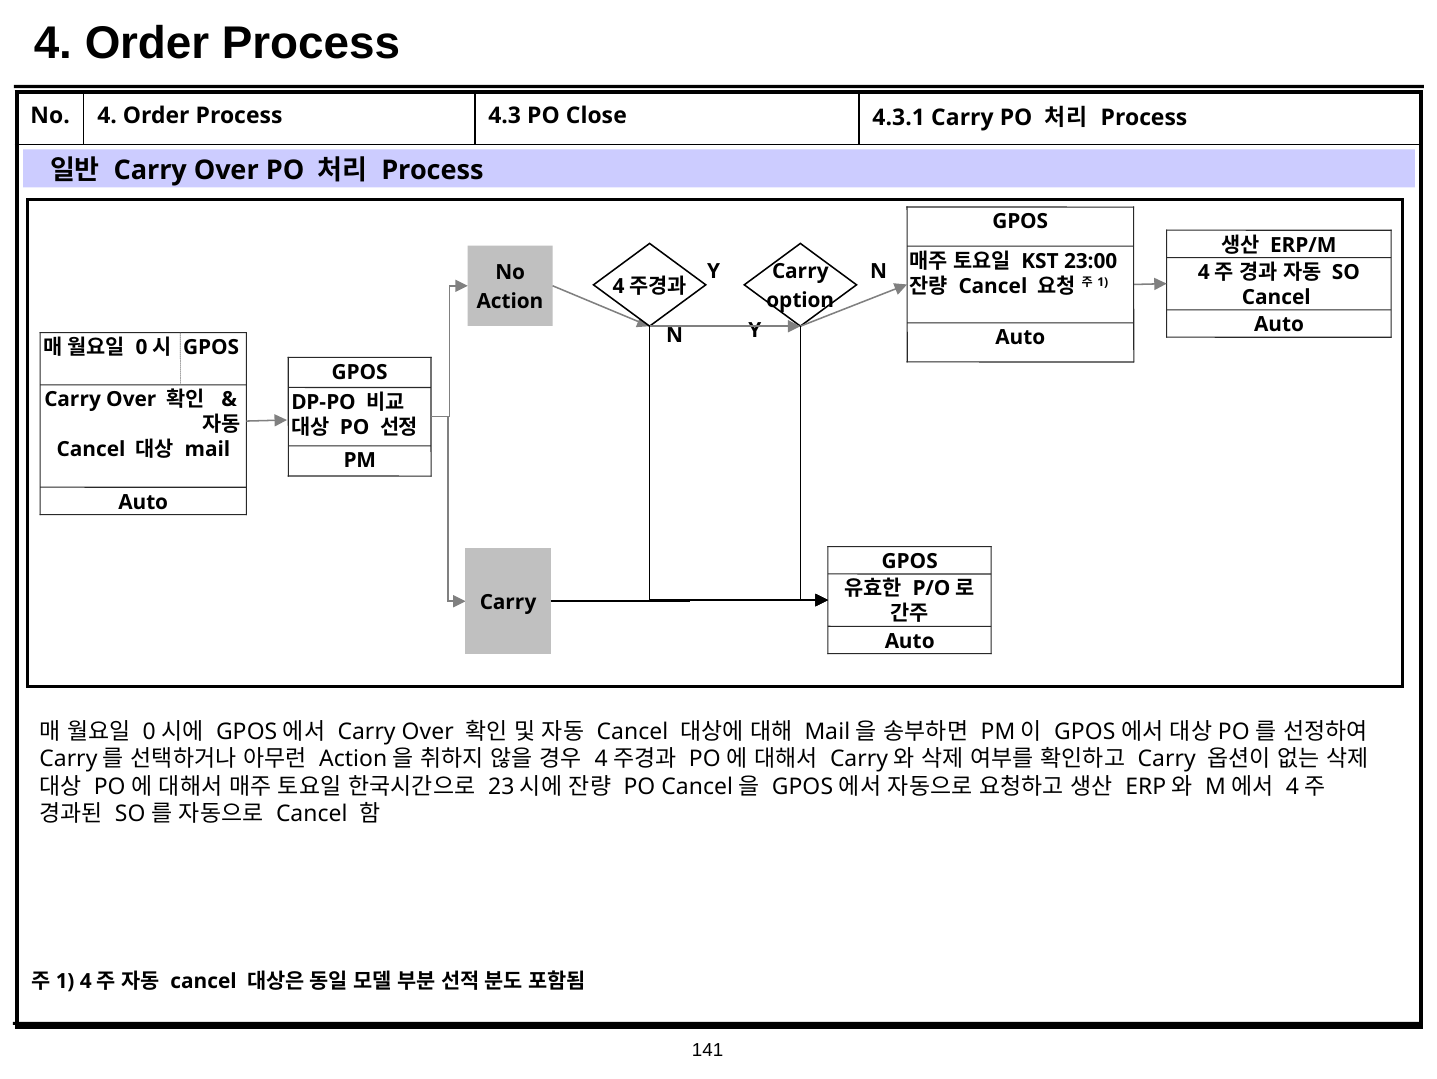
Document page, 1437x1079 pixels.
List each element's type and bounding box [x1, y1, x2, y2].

title [20, 5, 697, 75]
table_header [860, 94, 1419, 144]
text_box [24, 709, 1391, 834]
text_box [23, 149, 1415, 188]
text_box [17, 960, 689, 1000]
table_header [84, 94, 474, 144]
table_cell [19, 145, 1419, 1024]
table_header [476, 94, 858, 144]
text_box [27, 199, 1403, 687]
slide_number [560, 1030, 860, 1079]
table_header [19, 94, 83, 144]
